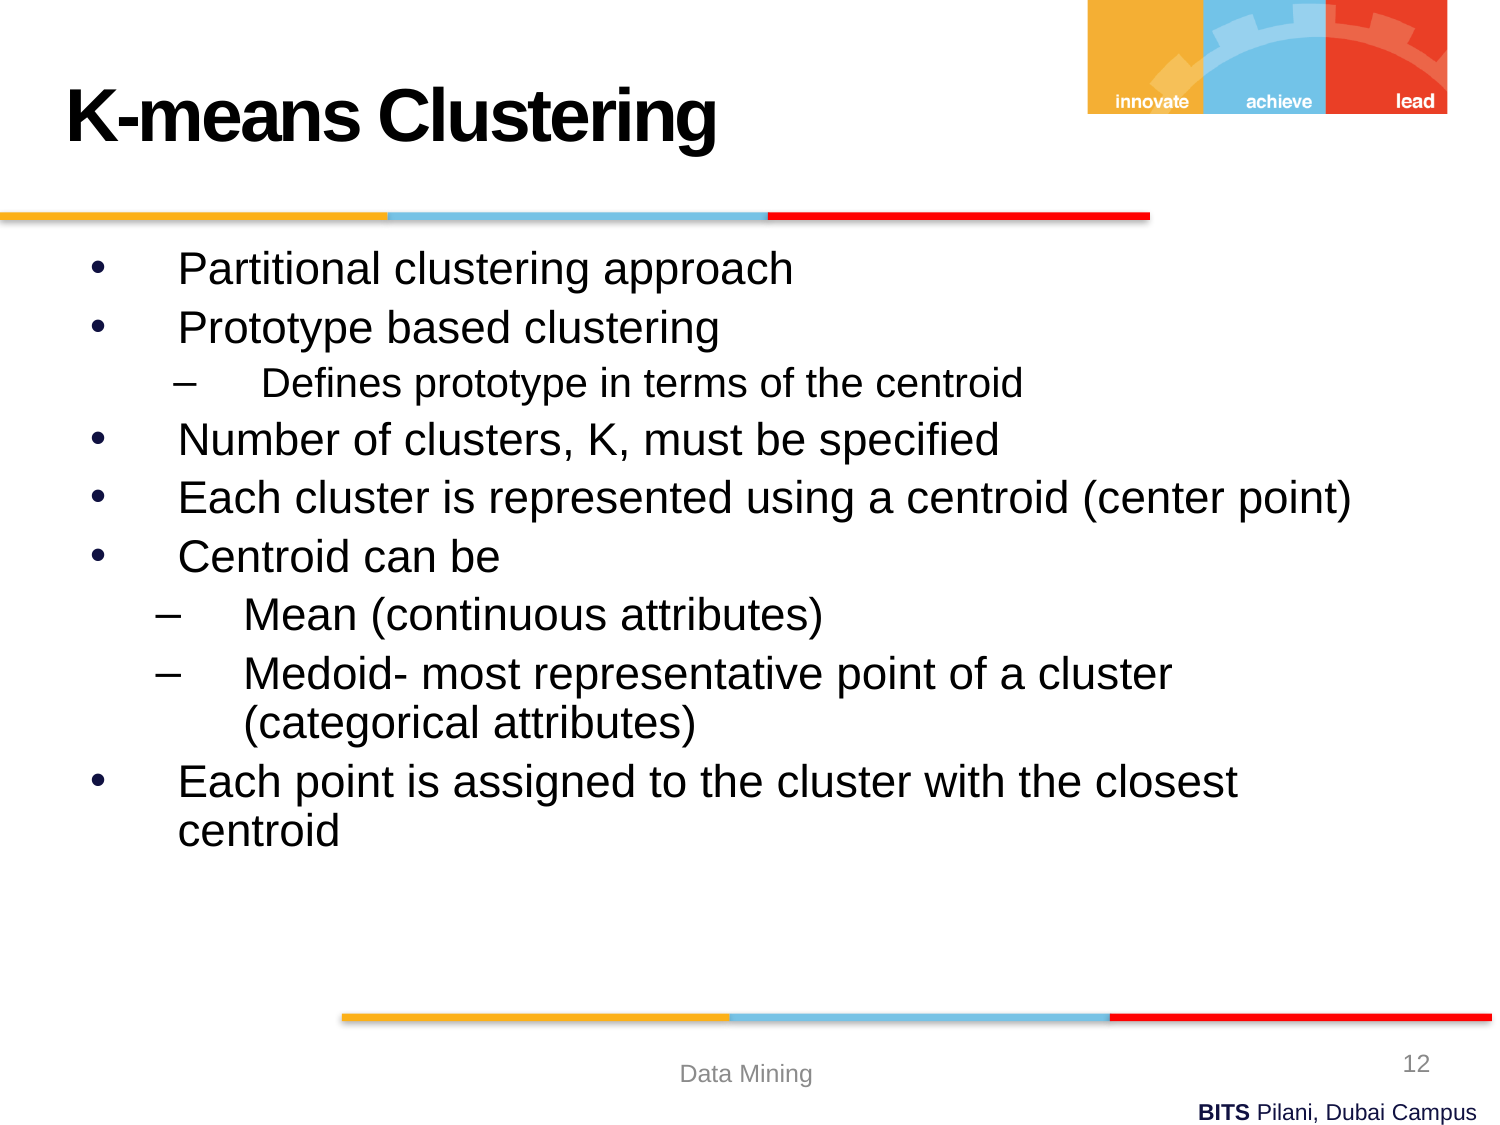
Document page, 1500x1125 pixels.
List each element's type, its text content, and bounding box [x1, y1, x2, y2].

picture [1087, 0, 1448, 114]
list K-means Clustering [50, 24, 1088, 213]
list Partitional clustering approach Prototype based clustering Defines prototype in terms of the centroid Number of clusters, K, must be specified Each cluster is represented using a centroid (center point) Centroid can be Mean (continuous attributes) Medoid- most representative point of a cluster (categorical attributes) Each point is assigned to the cluster with the closest centroid [75, 237, 1425, 980]
footer Data Mining [512, 1042, 988, 1103]
slide_number 12 [1095, 1032, 1446, 1093]
